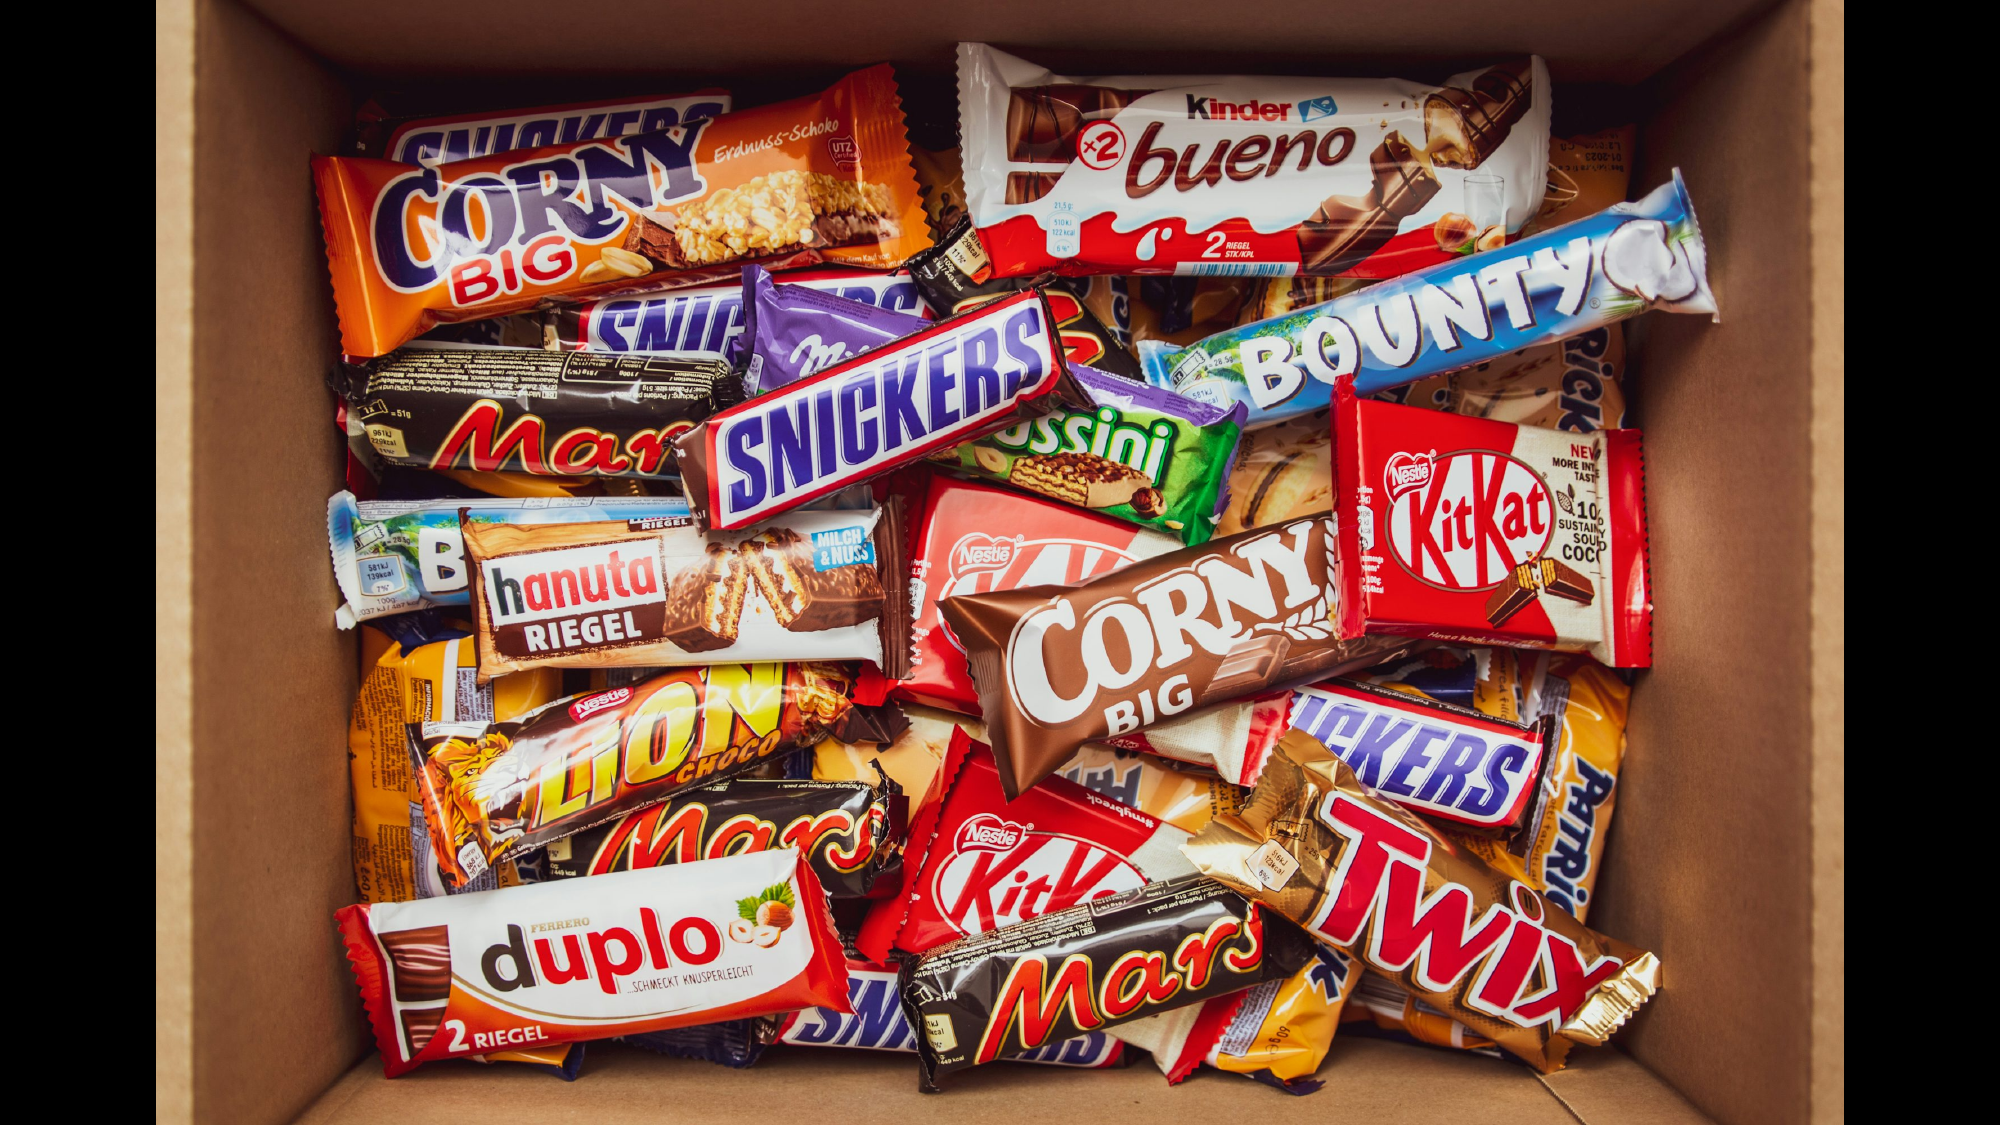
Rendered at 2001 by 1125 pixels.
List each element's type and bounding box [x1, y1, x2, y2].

picture [155, 0, 1845, 1125]
